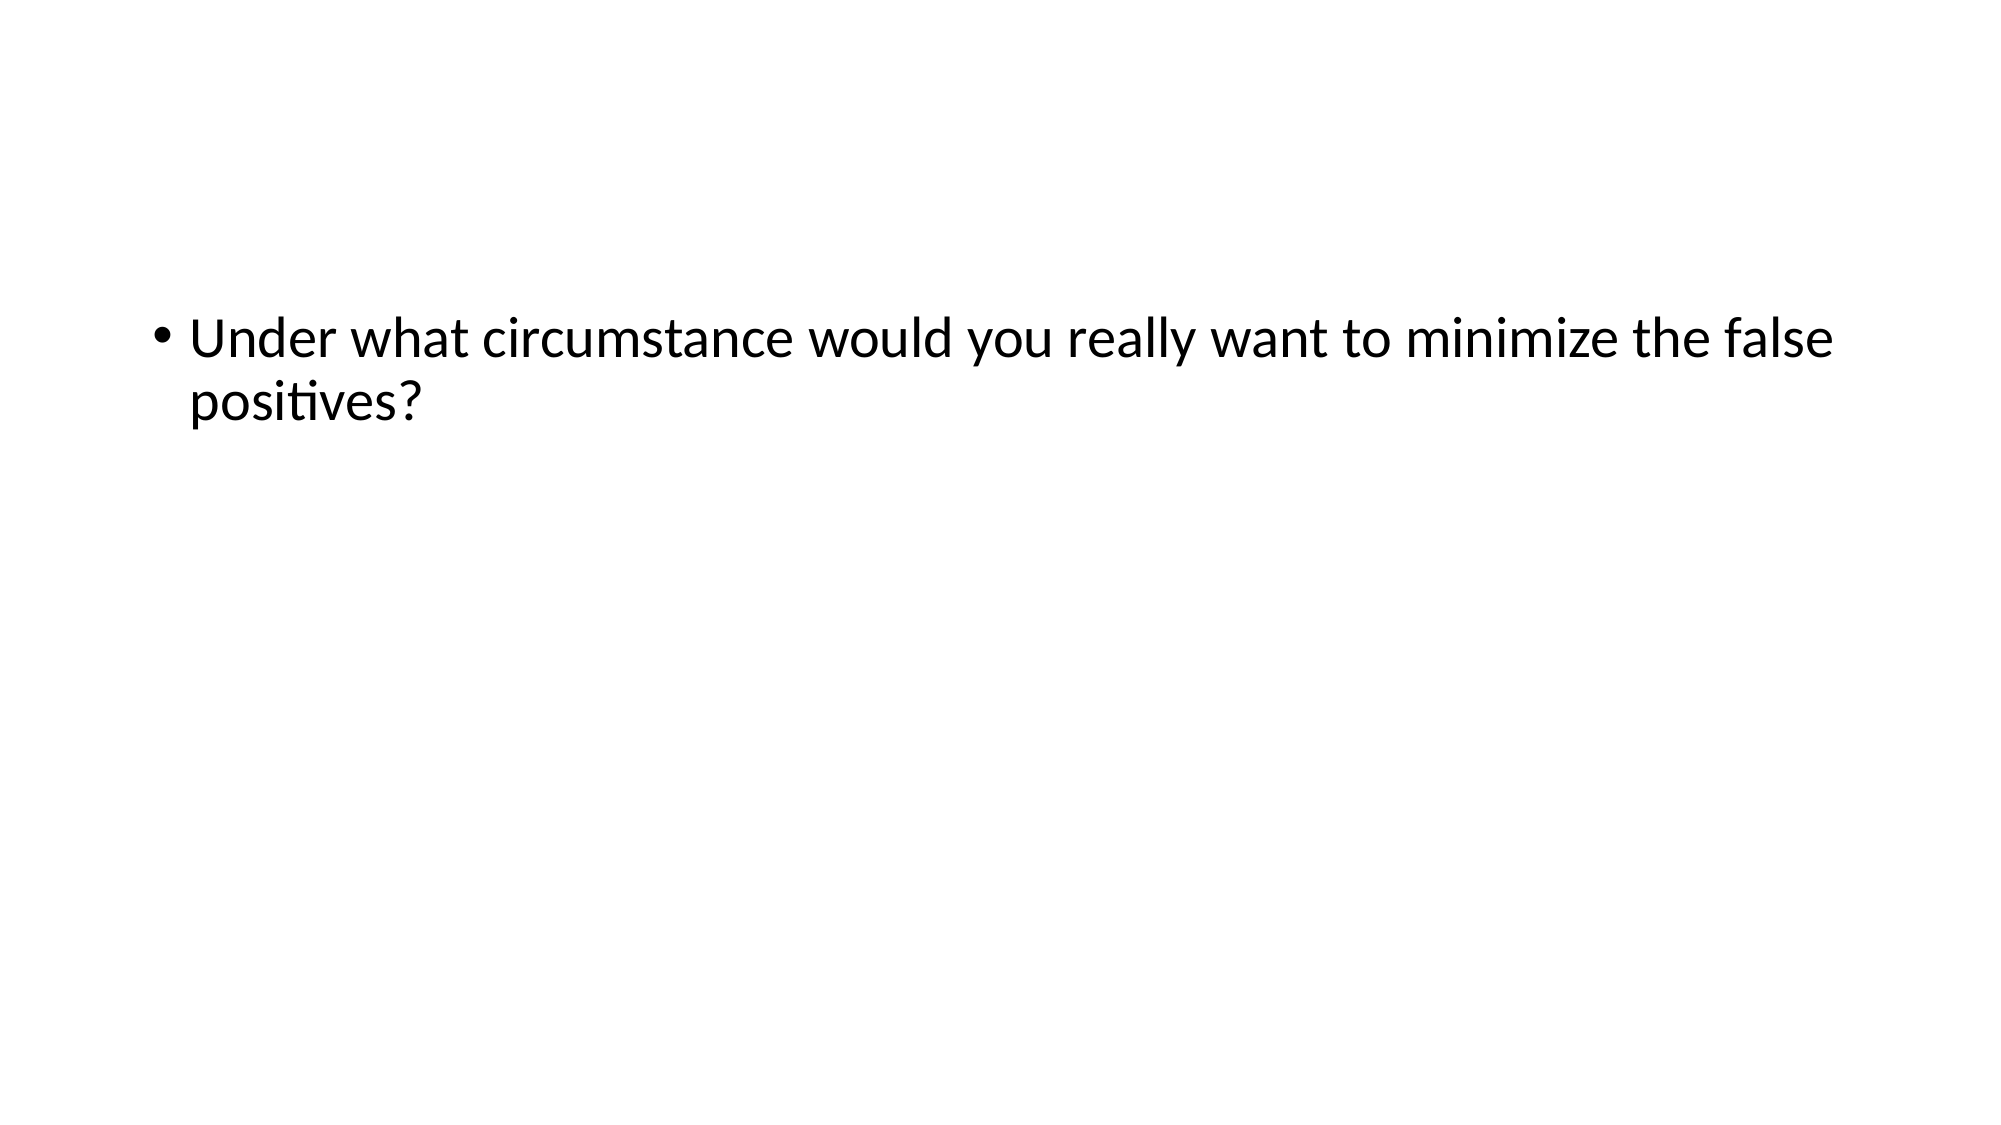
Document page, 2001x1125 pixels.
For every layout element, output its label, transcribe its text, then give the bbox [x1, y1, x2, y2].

list Under what circumstance would you really want to minimize the false positives? [137, 299, 1863, 1014]
